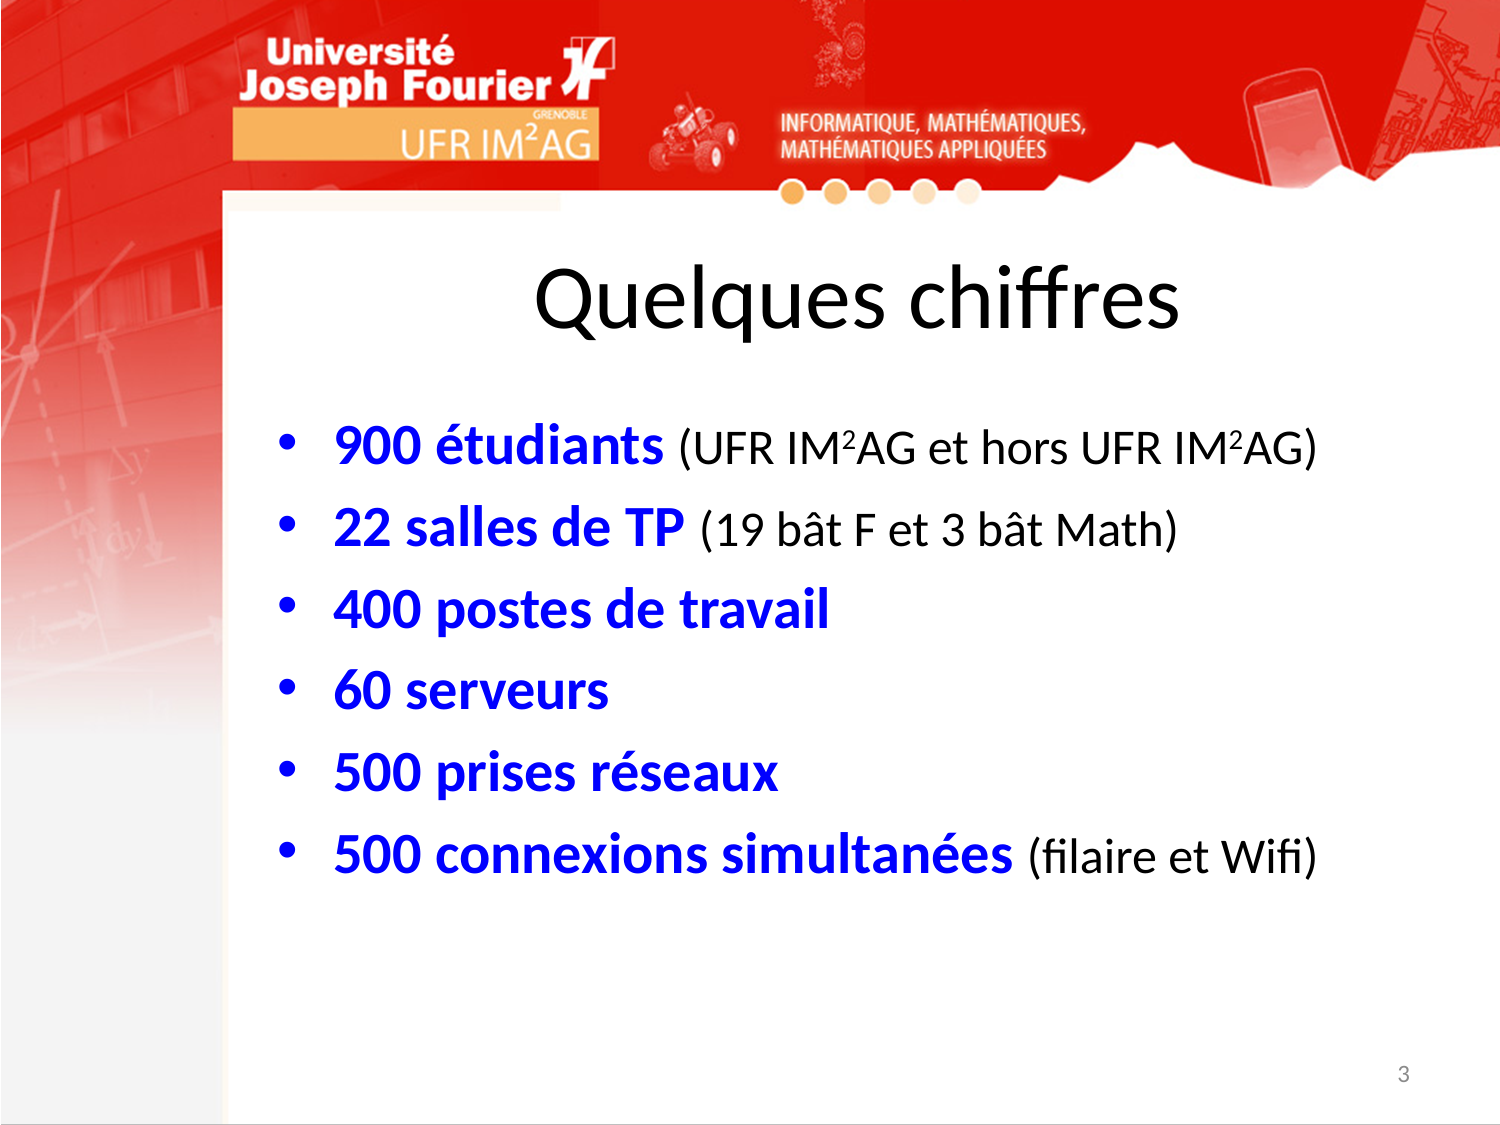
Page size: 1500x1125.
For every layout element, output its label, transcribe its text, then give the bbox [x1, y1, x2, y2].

list 900 étudiants (UFR IM2AG et hors UFR IM2AG) 22 salles de TP (19 bât F et 3 bât Math) 400 postes de travail 60 serveurs 500 prises réseaux 500 connexions simultanées (filaire et Wifi) [262, 398, 1500, 1125]
picture [0, 0, 1500, 1125]
title Quelques chiffres [218, 197, 1498, 386]
